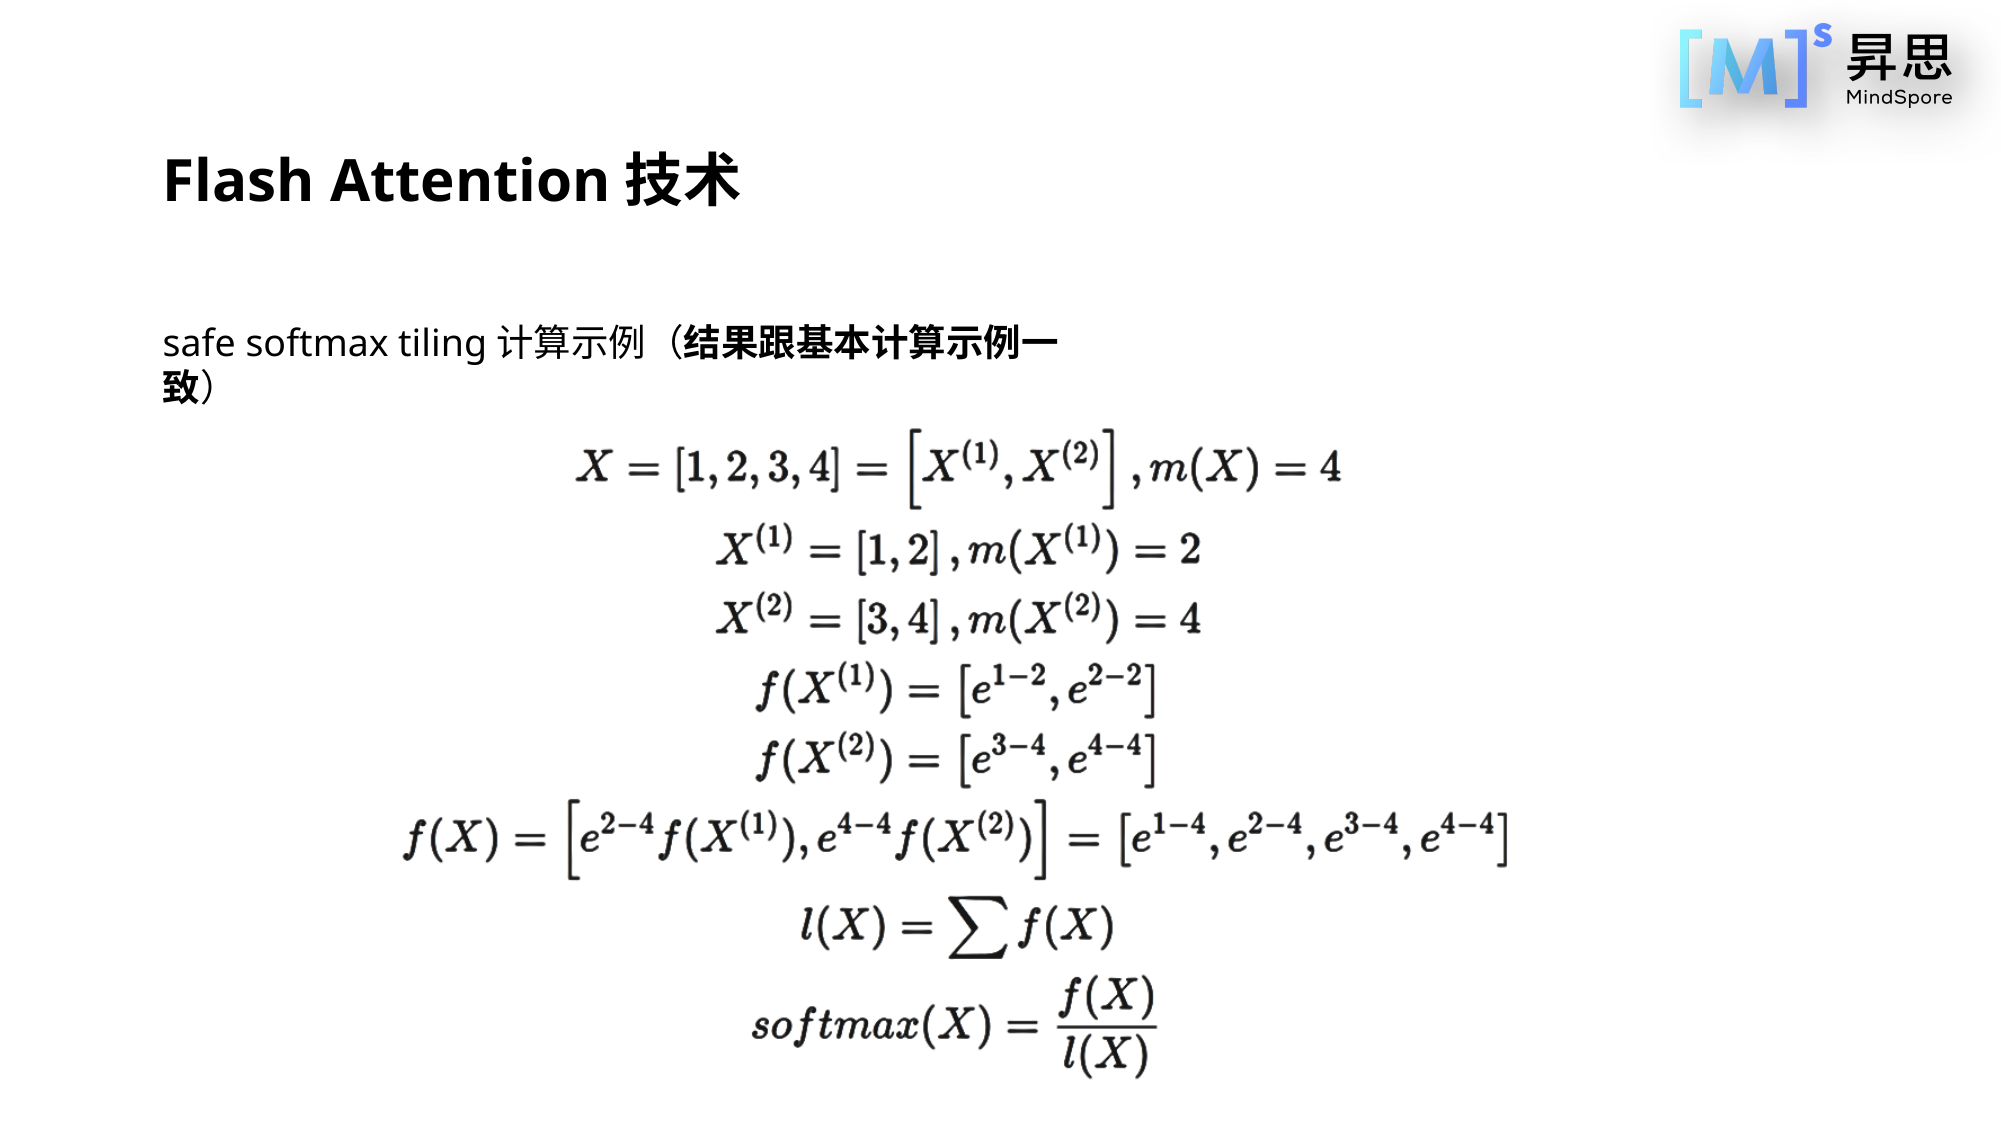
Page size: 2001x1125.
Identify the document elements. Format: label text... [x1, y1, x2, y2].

picture [316, 405, 1525, 1085]
text_box safe softmax tiling计算示例（结果跟基本计算示例一致） [147, 311, 1148, 417]
picture [1680, 23, 1952, 108]
text_box Flash Attention技术 [147, 136, 1148, 221]
